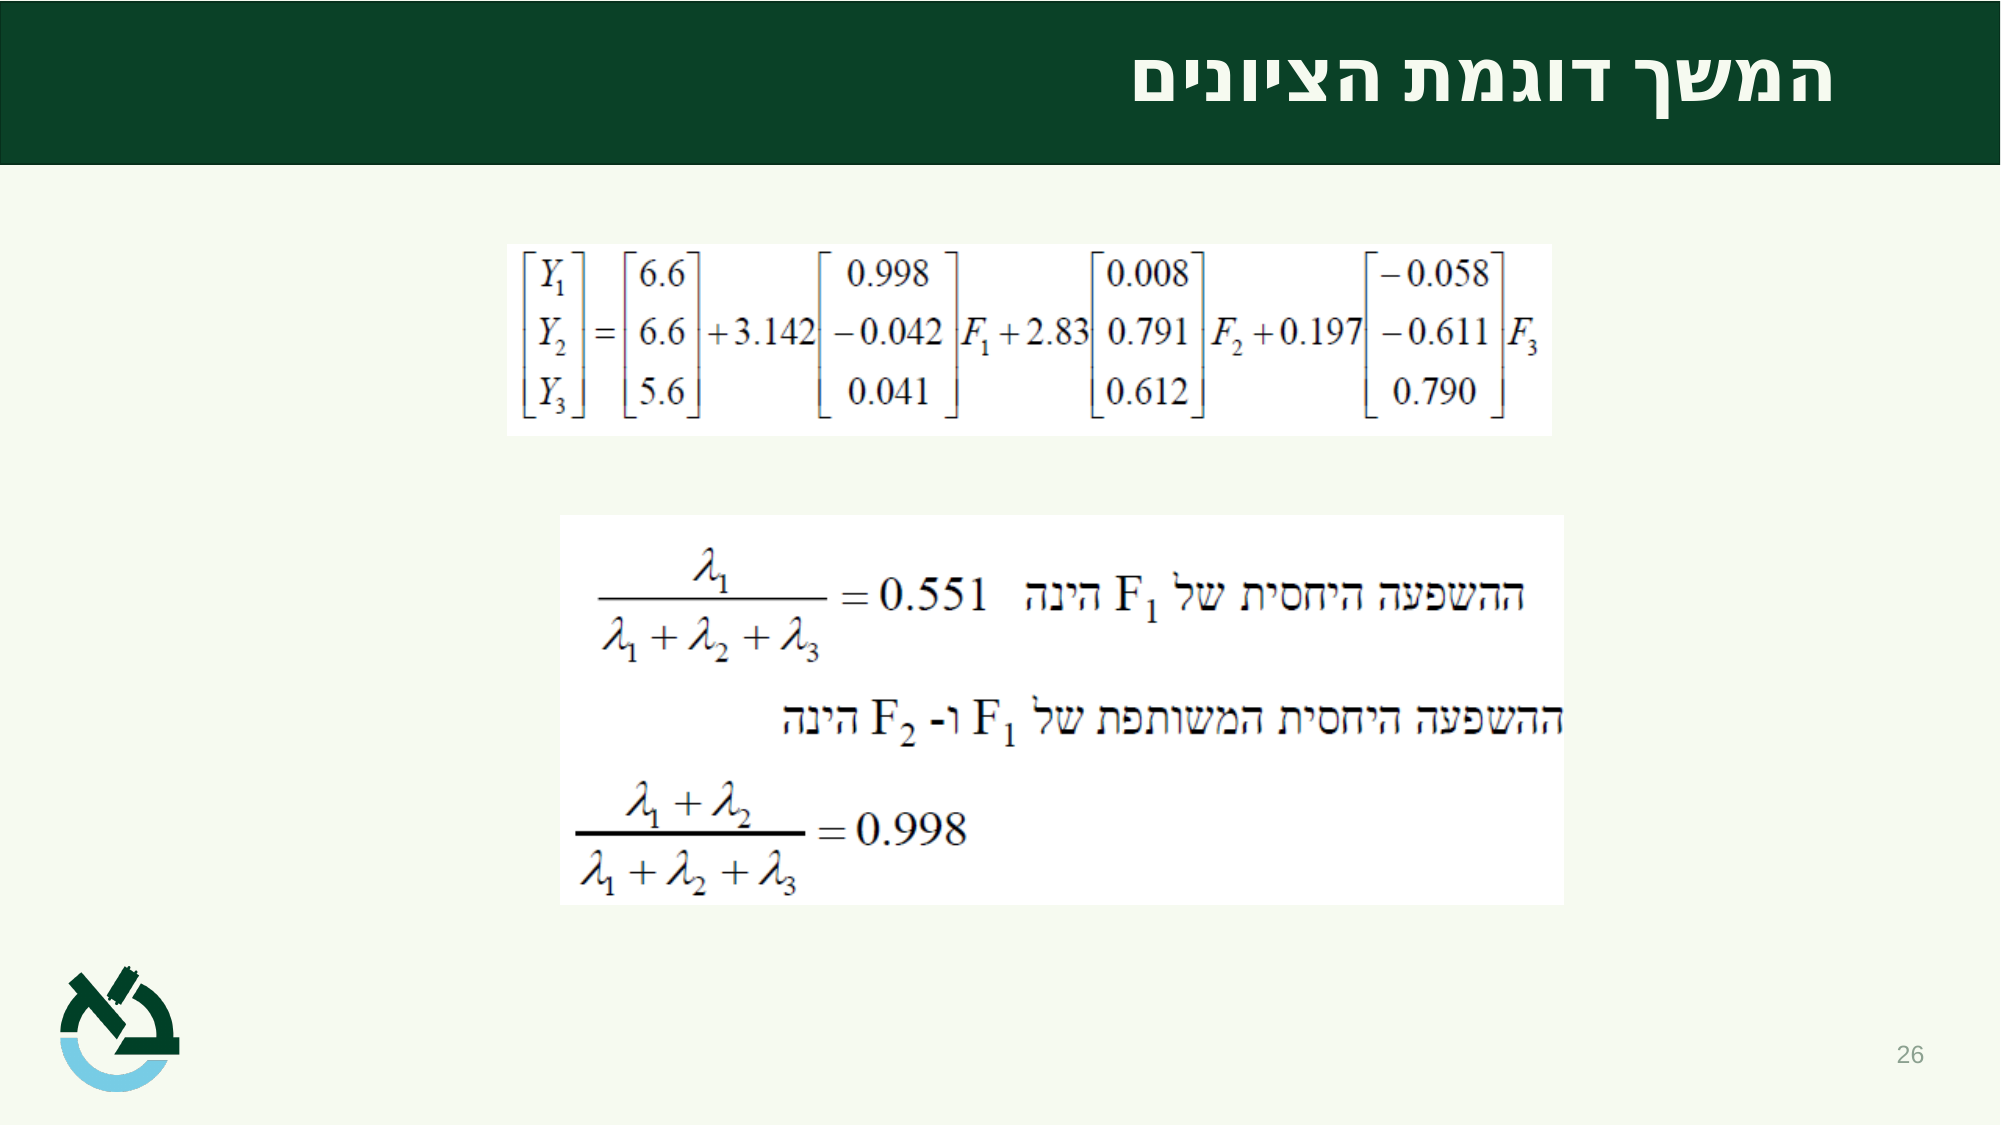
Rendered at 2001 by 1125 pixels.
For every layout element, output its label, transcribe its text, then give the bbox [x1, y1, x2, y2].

title המשך דוגמת הציונים [645, 1, 1855, 165]
picture [560, 515, 1564, 905]
slide_number 26 [1861, 1023, 1940, 1084]
picture [507, 244, 1552, 436]
